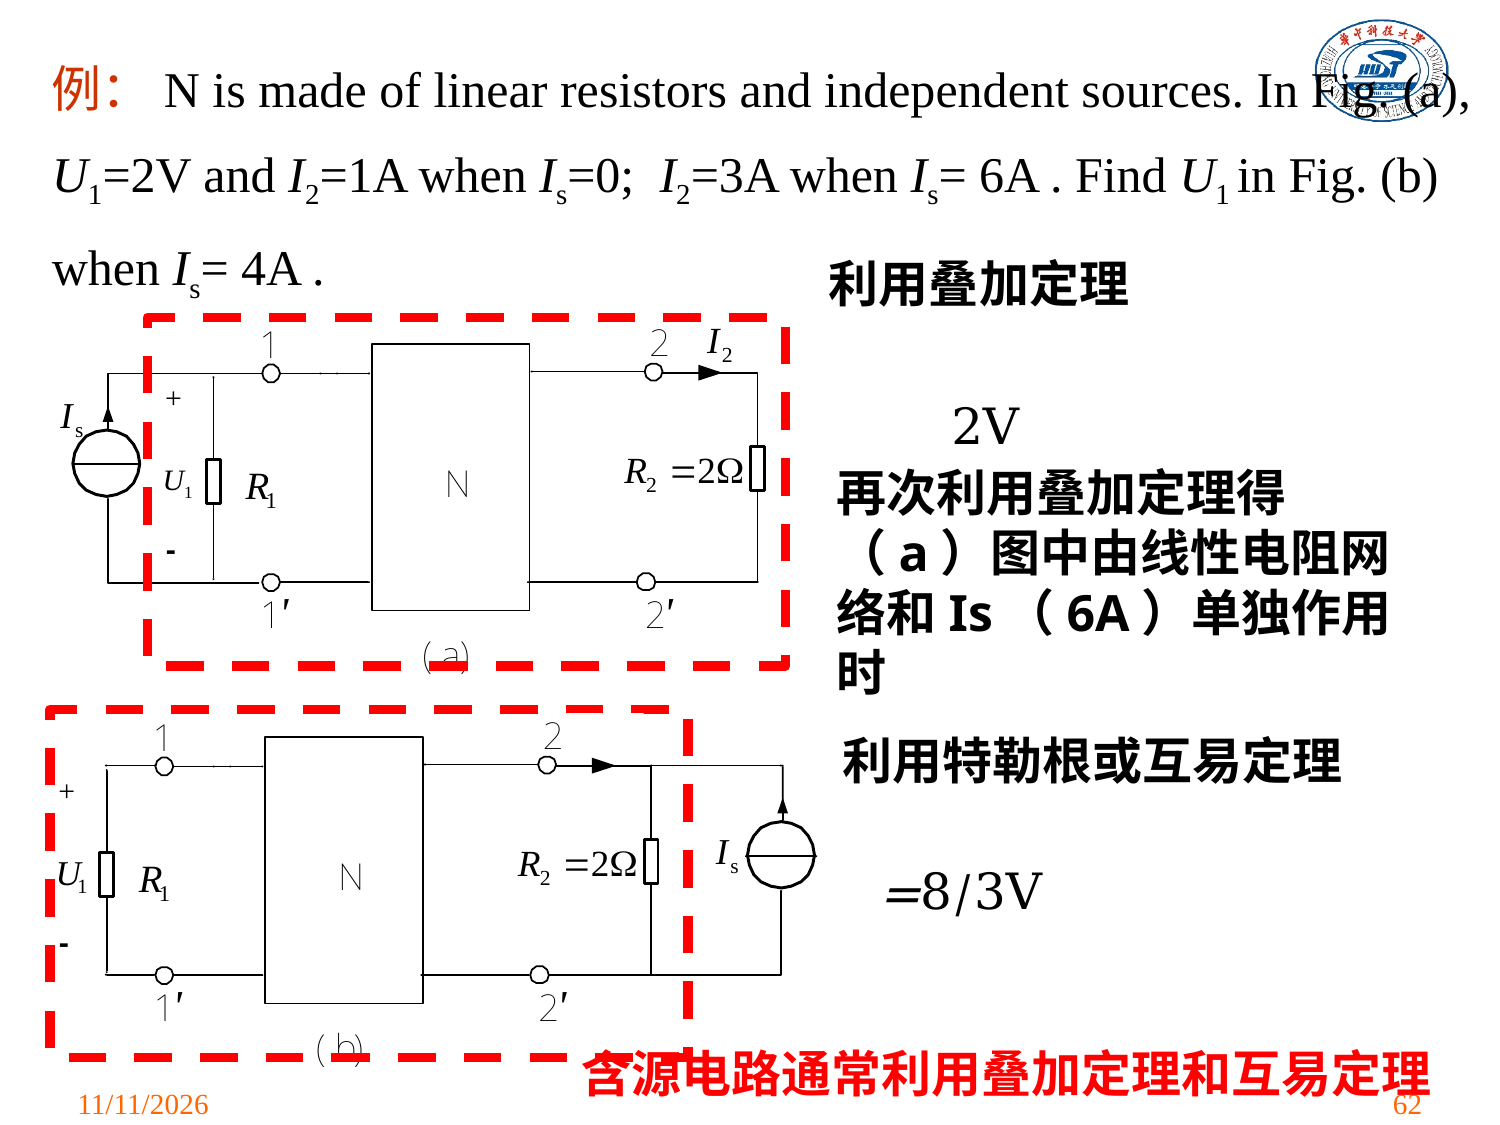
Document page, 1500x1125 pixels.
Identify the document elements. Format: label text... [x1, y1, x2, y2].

picture [1305, 13, 1459, 49]
text_box 再次利用叠加定理得（a）图中由线性电阻网络和Is（6A）单独作用时 [821, 453, 1448, 709]
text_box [37, 705, 836, 1075]
text_box 含源电路通常利用叠加定理和互易定理 [566, 1034, 1500, 1110]
slide_number 62 [1125, 1110, 1438, 1125]
text_box [774, 317, 786, 666]
text_box 例：N is made of linear resistors and independent sources. In Fig. (a), U1=2V and I2=1A when Is=0; I2=3A when Is= 6A . Find U1 in Fig. (b) when Is= 4A . [37, 49, 1499, 312]
text_box 利用叠加定理 [814, 244, 1144, 320]
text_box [49, 312, 774, 683]
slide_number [62, 1078, 375, 1125]
text_box 利用特勒根或互易定理 [836, 721, 1358, 797]
